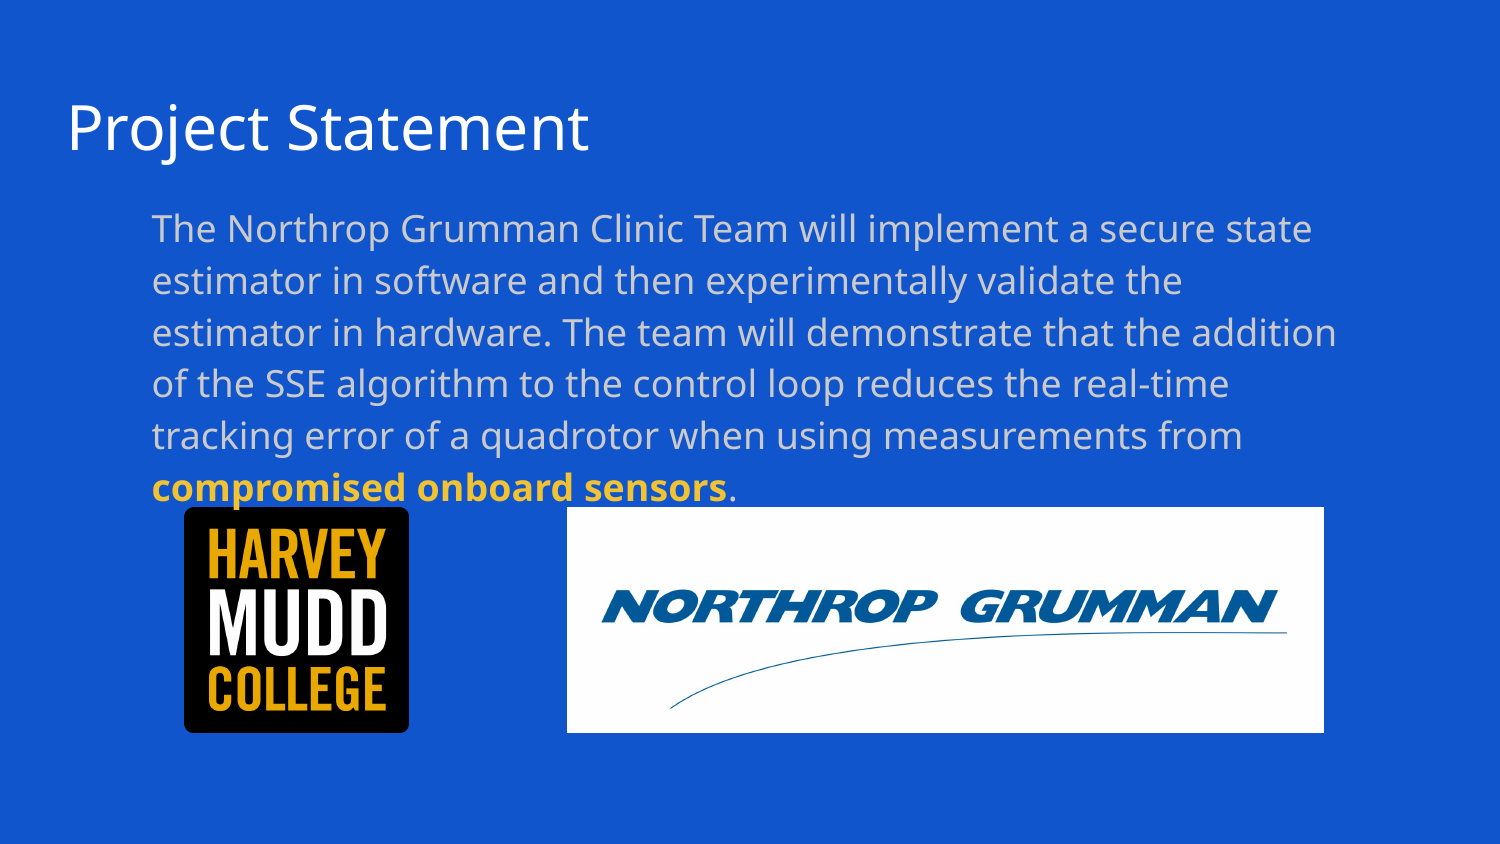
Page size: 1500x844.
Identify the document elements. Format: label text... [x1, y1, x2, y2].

picture [567, 507, 1324, 733]
picture [183, 507, 409, 733]
list The Northrop Grumman Clinic Team will implement a secure state estimator in software and then experimentally validate the estimator in hardware. The team will demonstrate that the addition of the SSE algorithm to the control loop reduces the real-time tracking error of a quadrotor when using measurements from compromised onboard sensors. [136, 183, 1364, 473]
title Project Statement [51, 72, 1449, 167]
